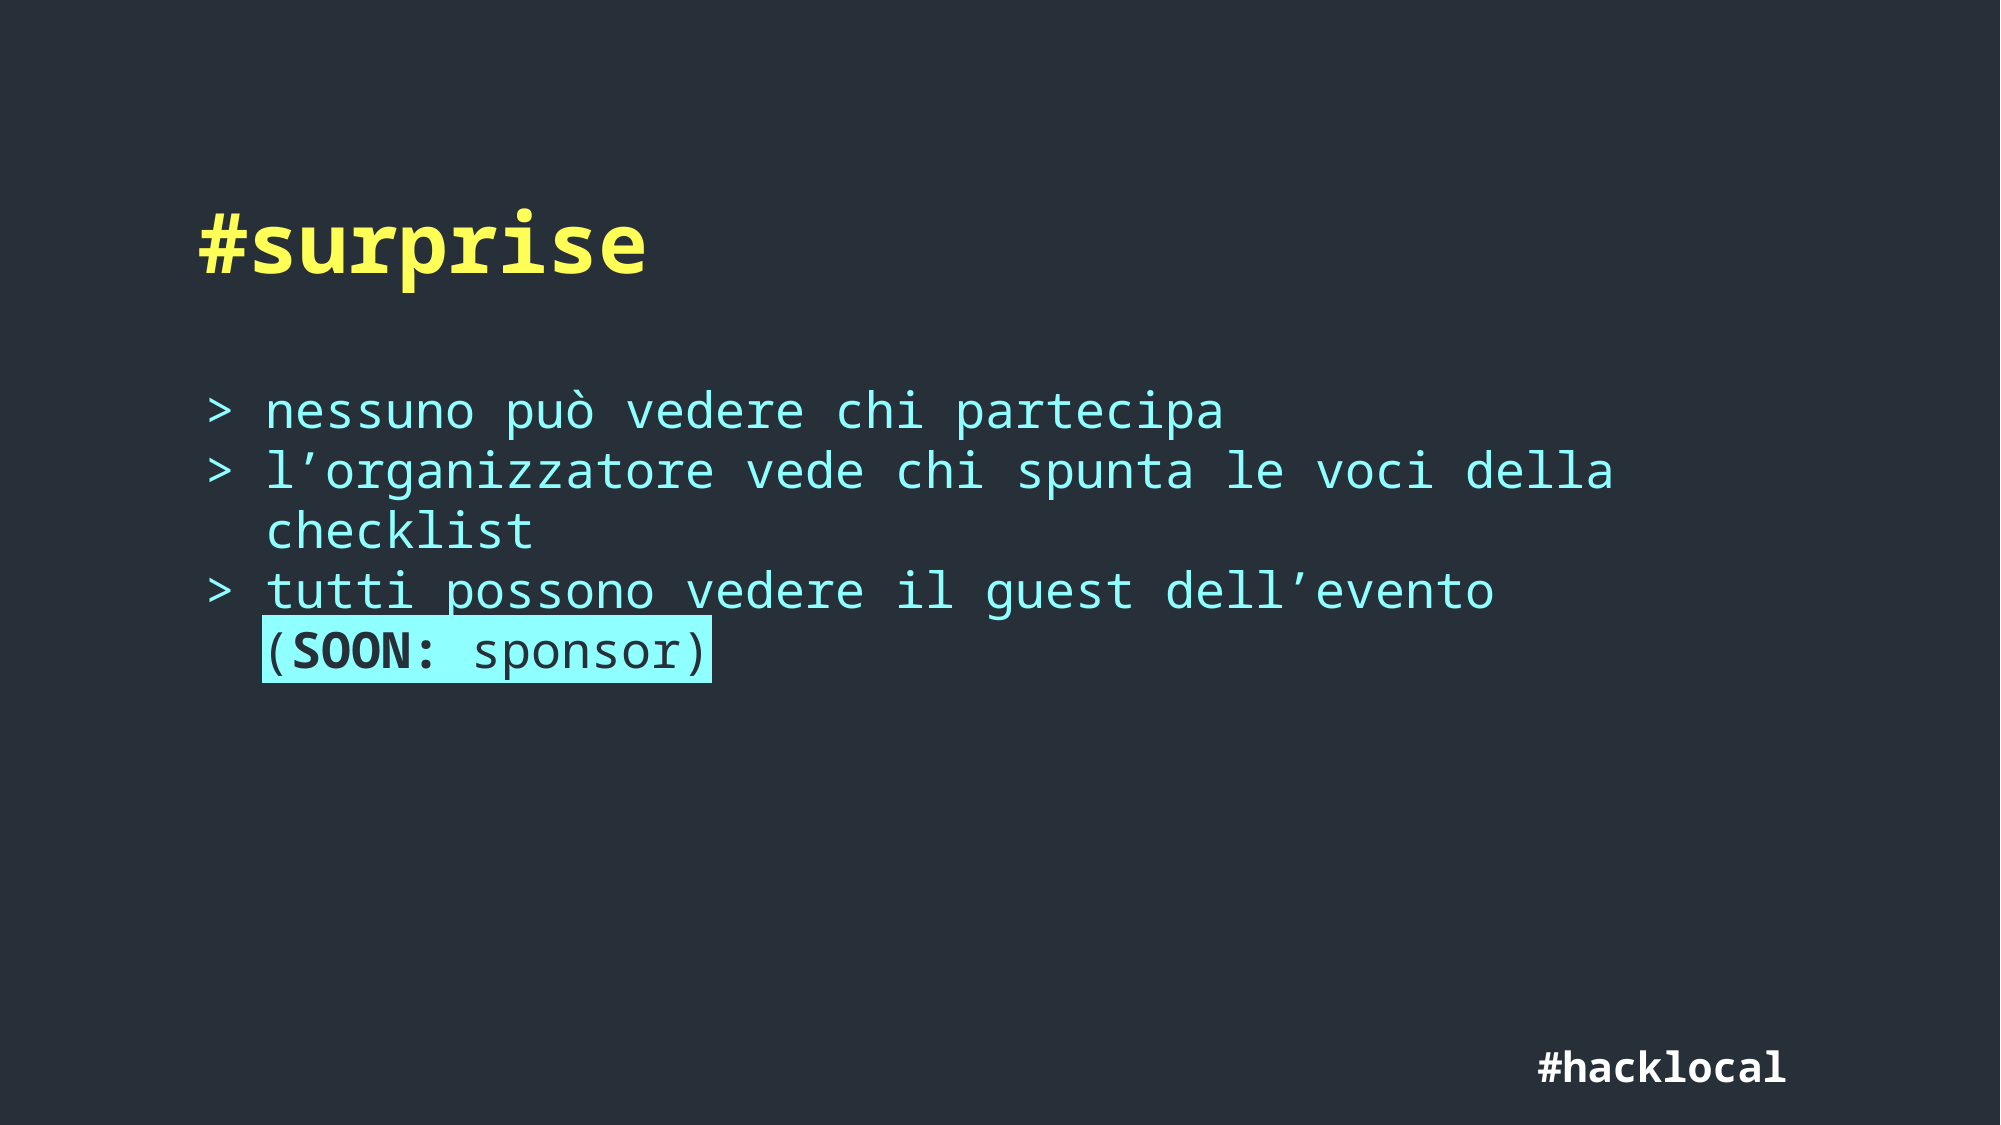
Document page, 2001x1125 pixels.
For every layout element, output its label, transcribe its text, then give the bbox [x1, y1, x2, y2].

text_box > nessuno può vedere chi partecipa > l’organizzatore vede chi spunta le voci della checklist > tutti possono vedere il guest dell’evento (SOON: sponsor) [190, 371, 1661, 686]
text_box #surprise [183, 182, 664, 298]
footer #hacklocal [1325, 1036, 2000, 1097]
